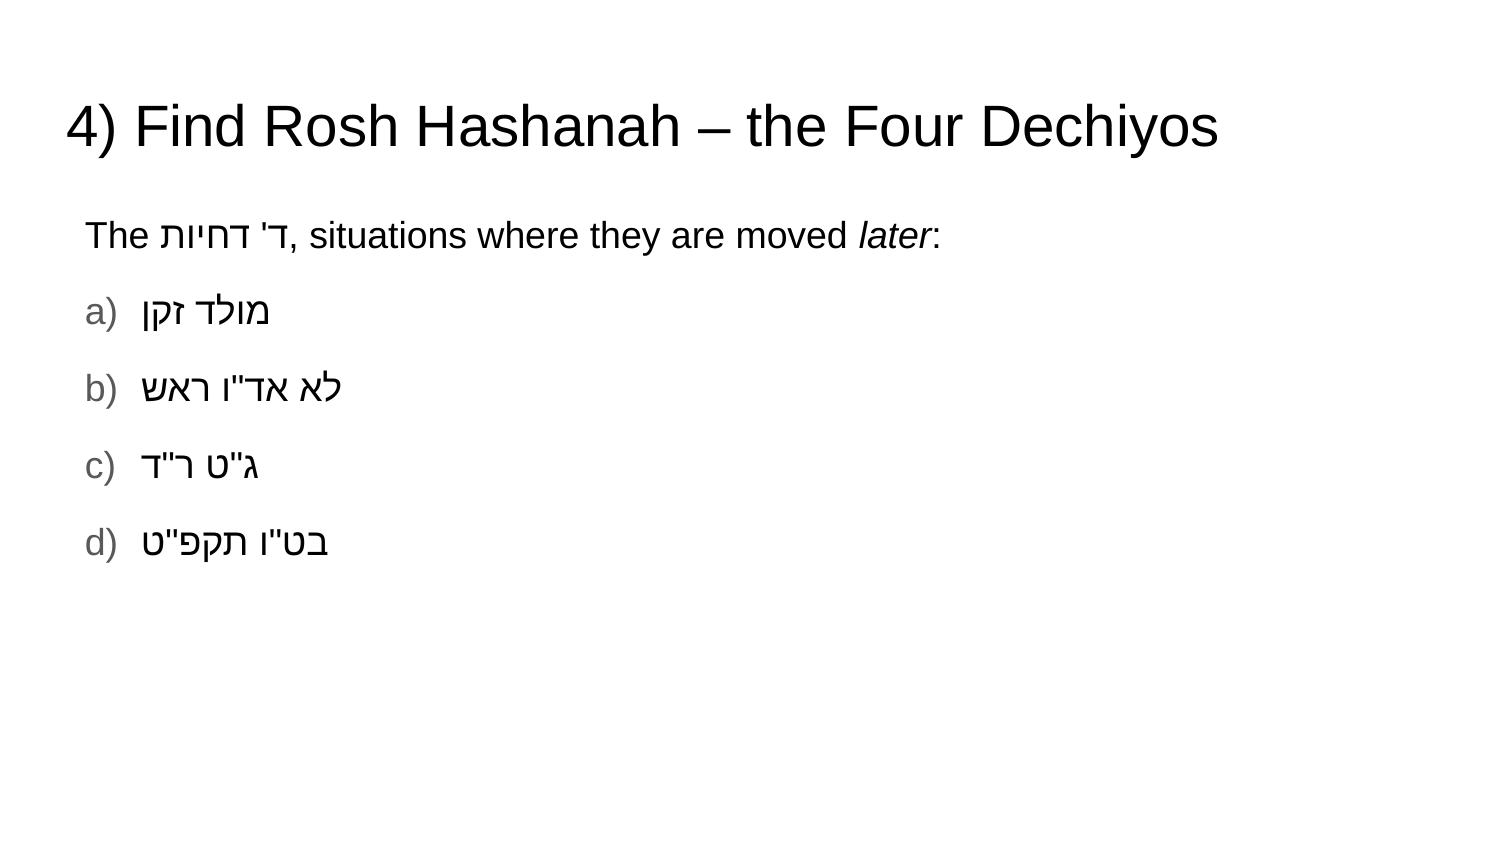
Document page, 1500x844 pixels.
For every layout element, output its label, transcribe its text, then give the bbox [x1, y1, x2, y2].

title 4) Find Rosh Hashanah – the Four Dechiyos [51, 72, 1449, 167]
list The ד' דחיות, situations where they are moved later: מולד זקן לא אד"ו ראש ג"ט ר"ד בט"ו תקפ"ט [51, 189, 1377, 750]
